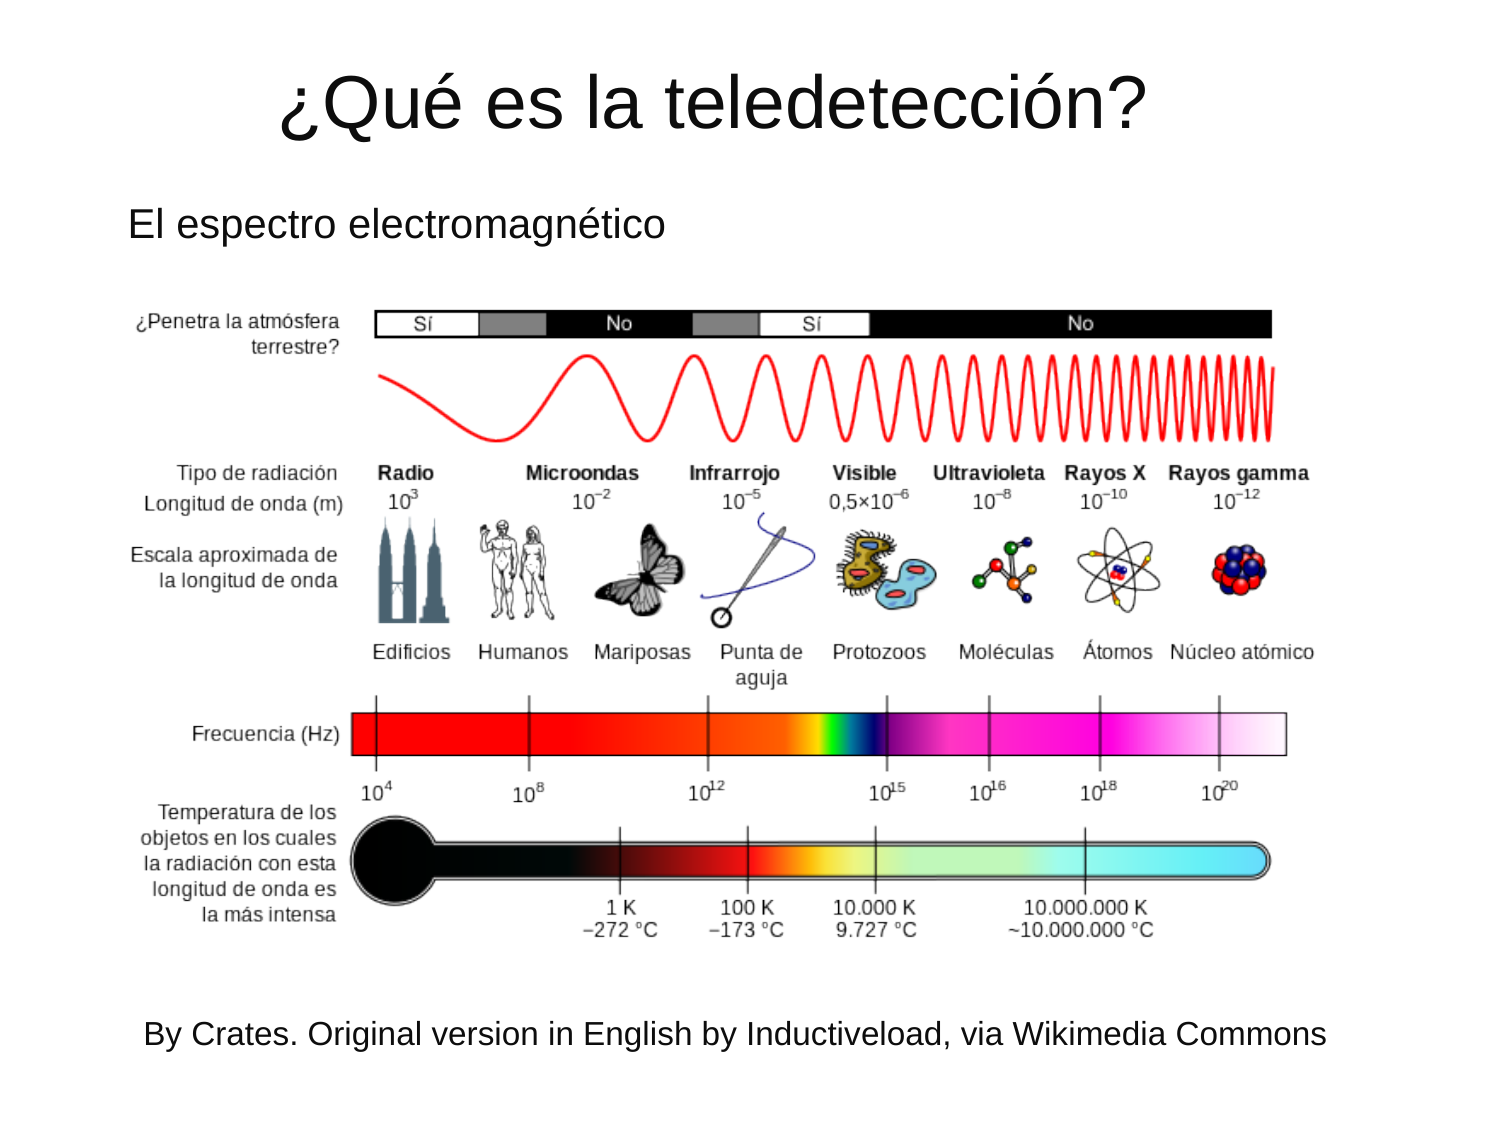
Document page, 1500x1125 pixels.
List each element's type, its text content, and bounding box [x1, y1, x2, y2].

text_box ¿Qué es la teledetección? [262, 46, 1164, 152]
picture [129, 293, 1323, 976]
text_box By Crates. Original version in English by Inductiveload, via Wikimedia Commons [128, 1004, 1482, 1060]
text_box El espectro electromagnético [112, 189, 1393, 254]
